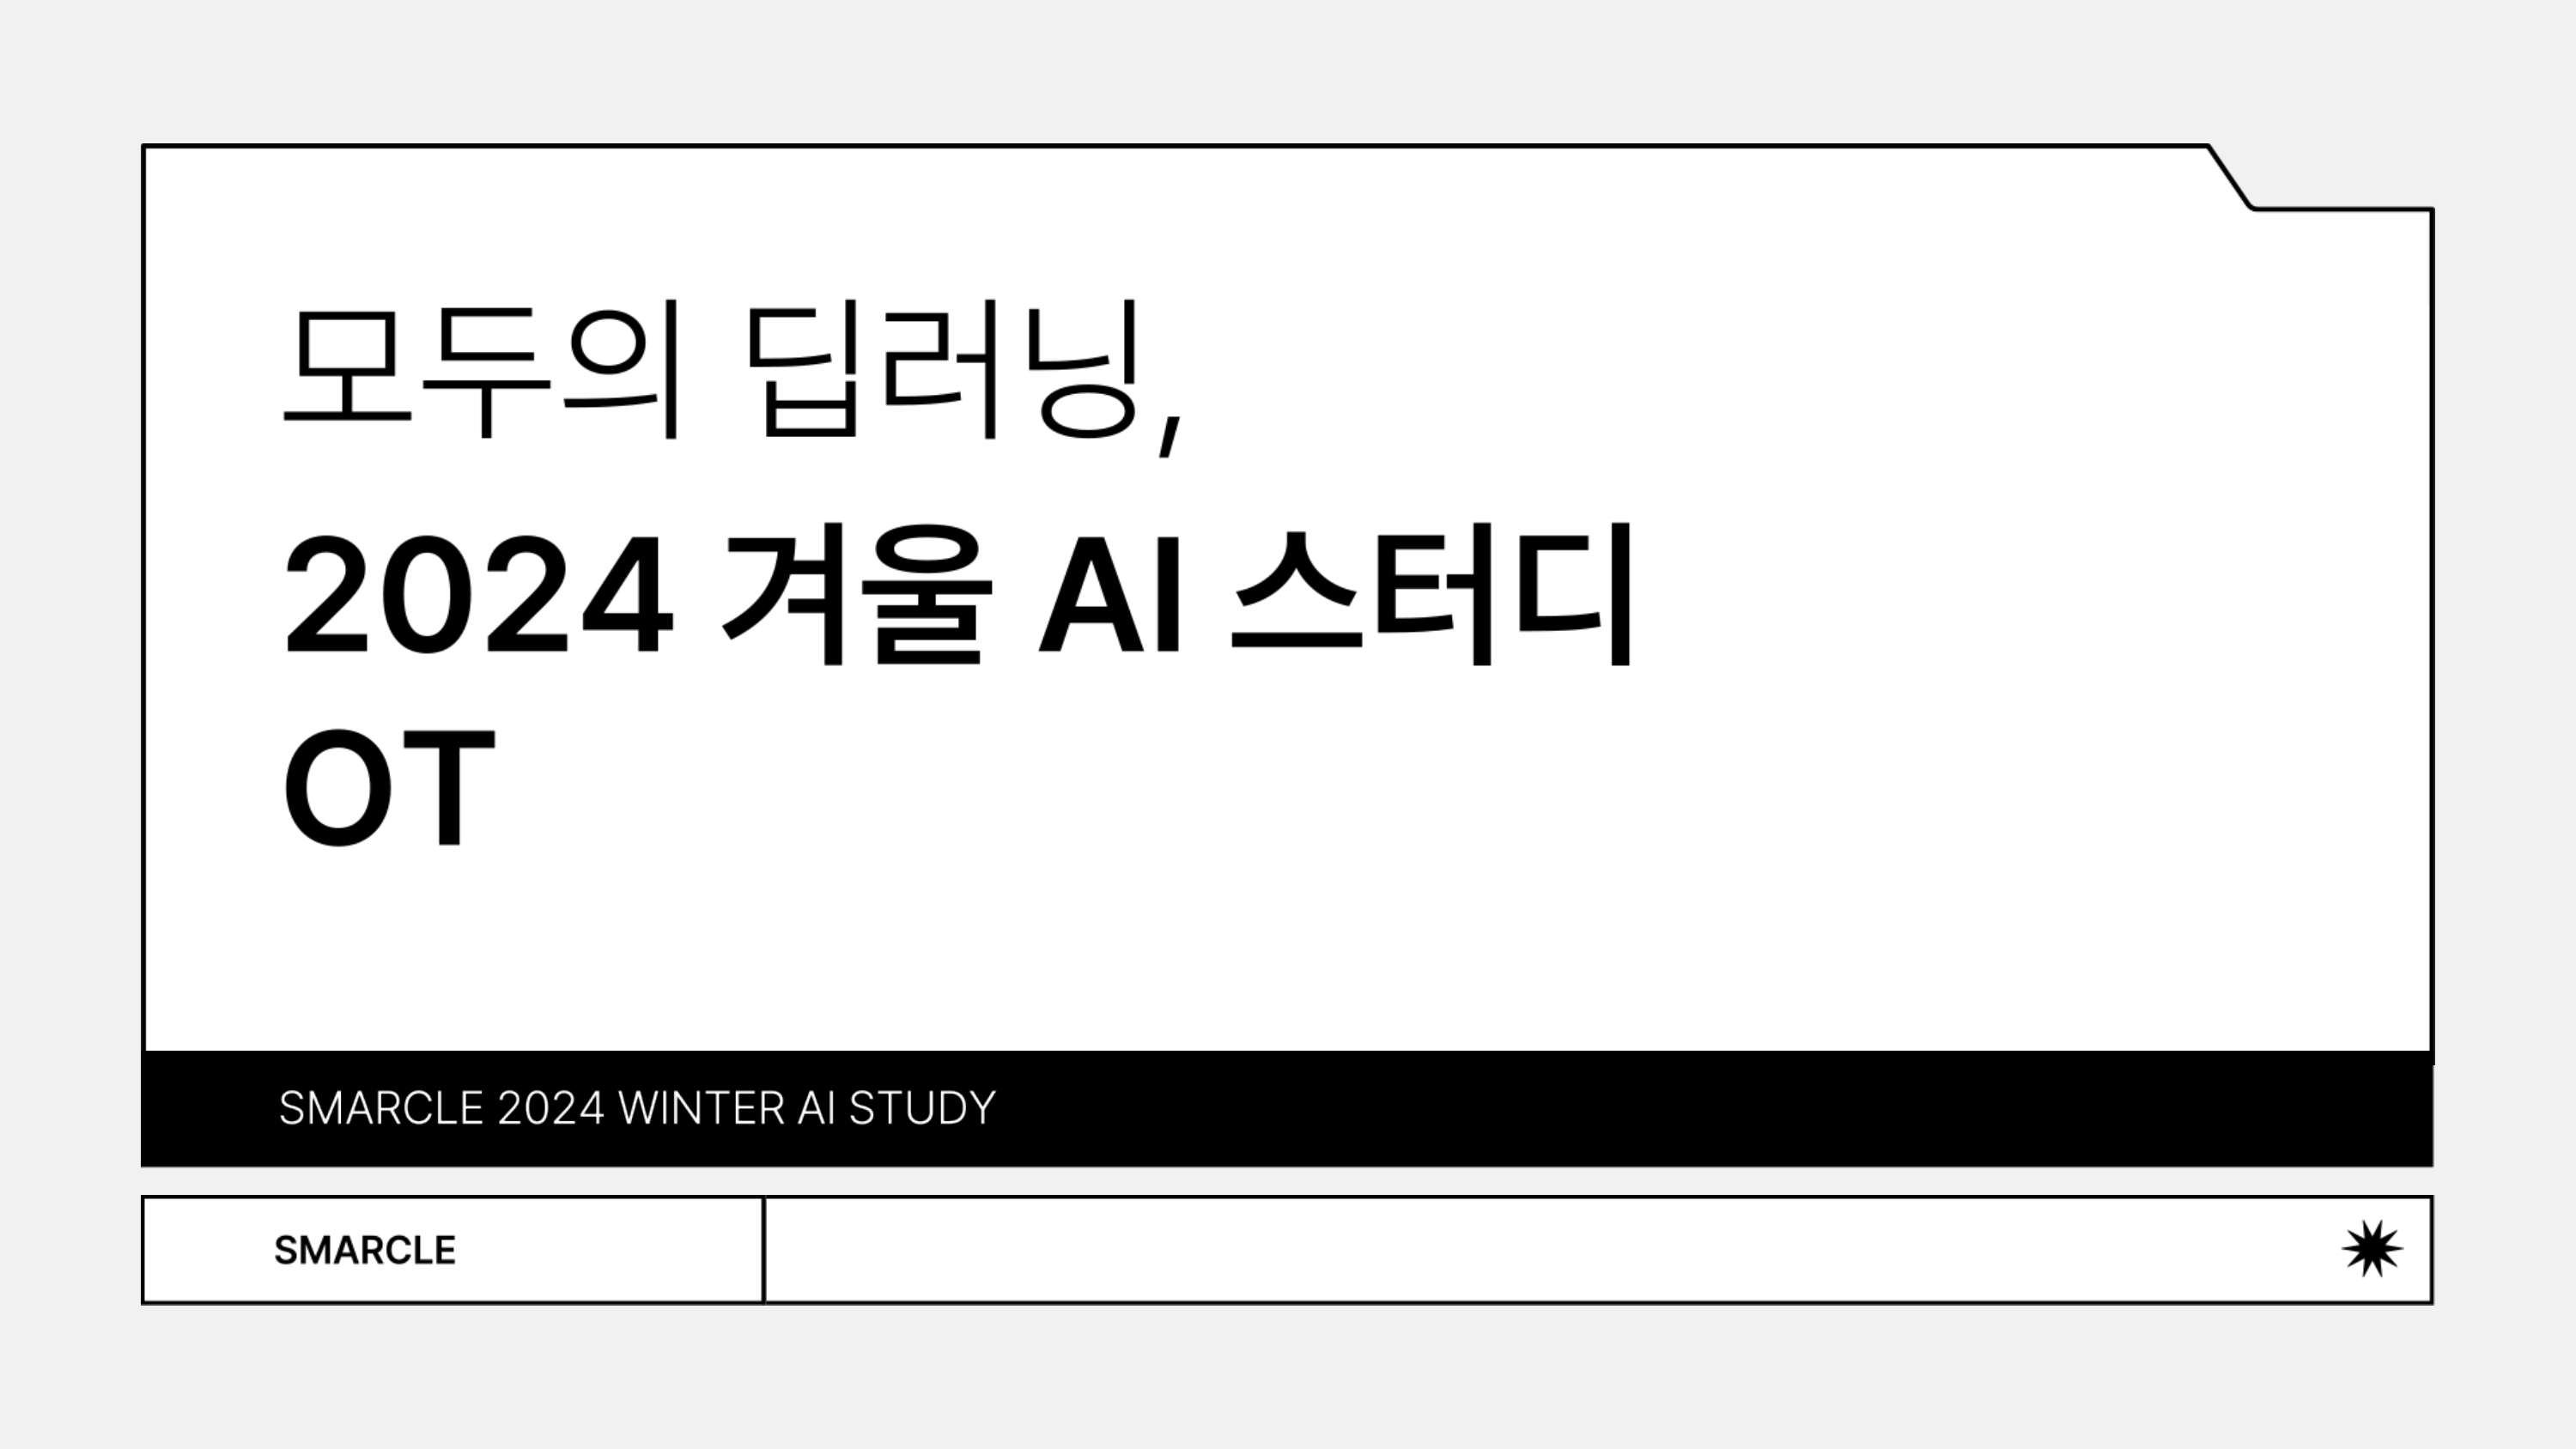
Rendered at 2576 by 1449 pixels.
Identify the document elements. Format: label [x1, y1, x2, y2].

text_box [769, 1195, 2435, 1306]
picture [262, 1210, 493, 1313]
text_box [141, 142, 2435, 1049]
picture [225, 194, 1797, 1009]
picture [263, 1056, 1044, 1183]
text_box [2341, 1216, 2404, 1281]
text_box [141, 1195, 768, 1306]
text_box [141, 1050, 2434, 1168]
